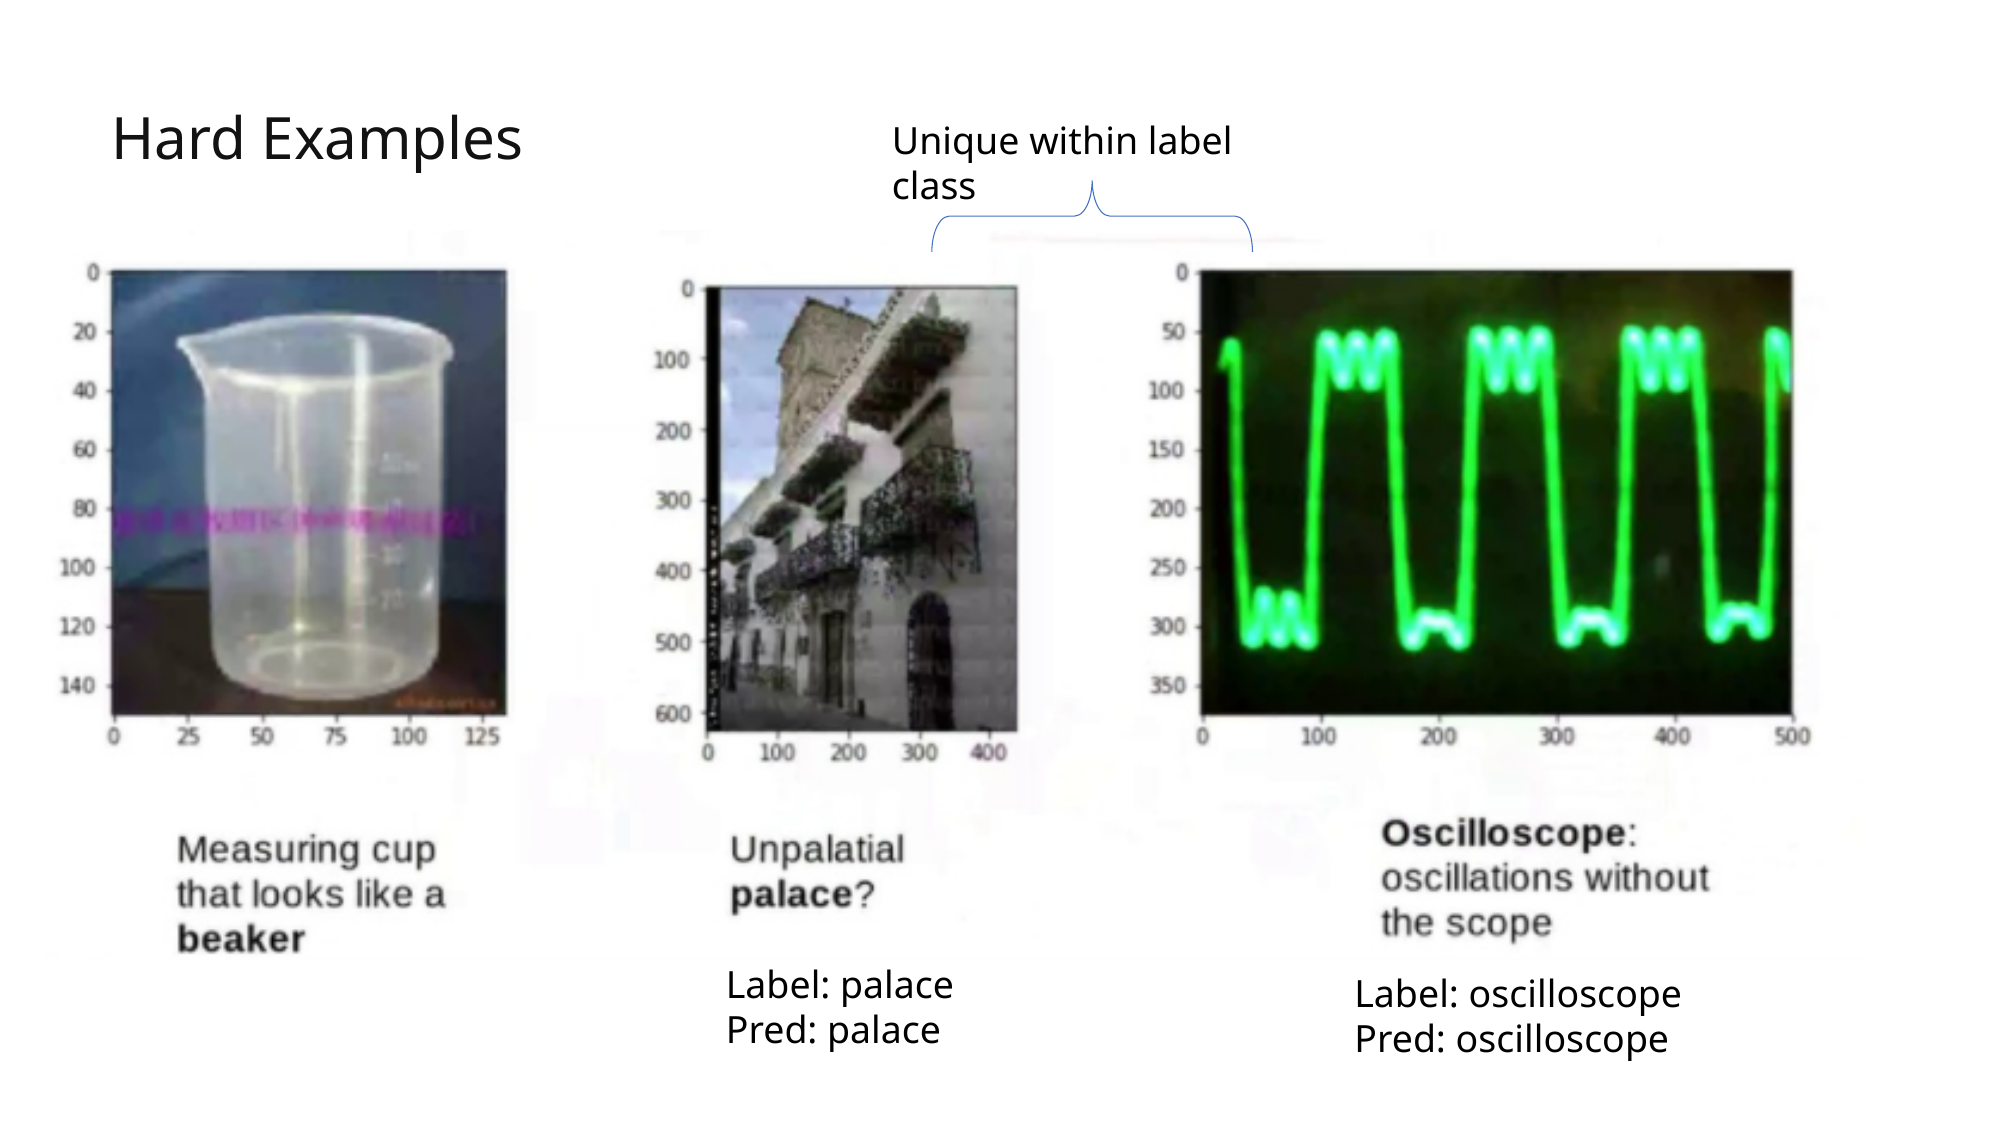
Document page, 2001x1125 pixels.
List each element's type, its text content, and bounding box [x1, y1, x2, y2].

text_box Unique within label class [877, 109, 1340, 215]
text_box Label: oscilloscope Pred: oscilloscope [1339, 962, 1718, 1068]
picture [45, 230, 1864, 960]
text_box Hard Examples [96, 94, 1073, 180]
text_box Label: palace Pred: palace [711, 960, 981, 1059]
text_box [934, 180, 1250, 230]
